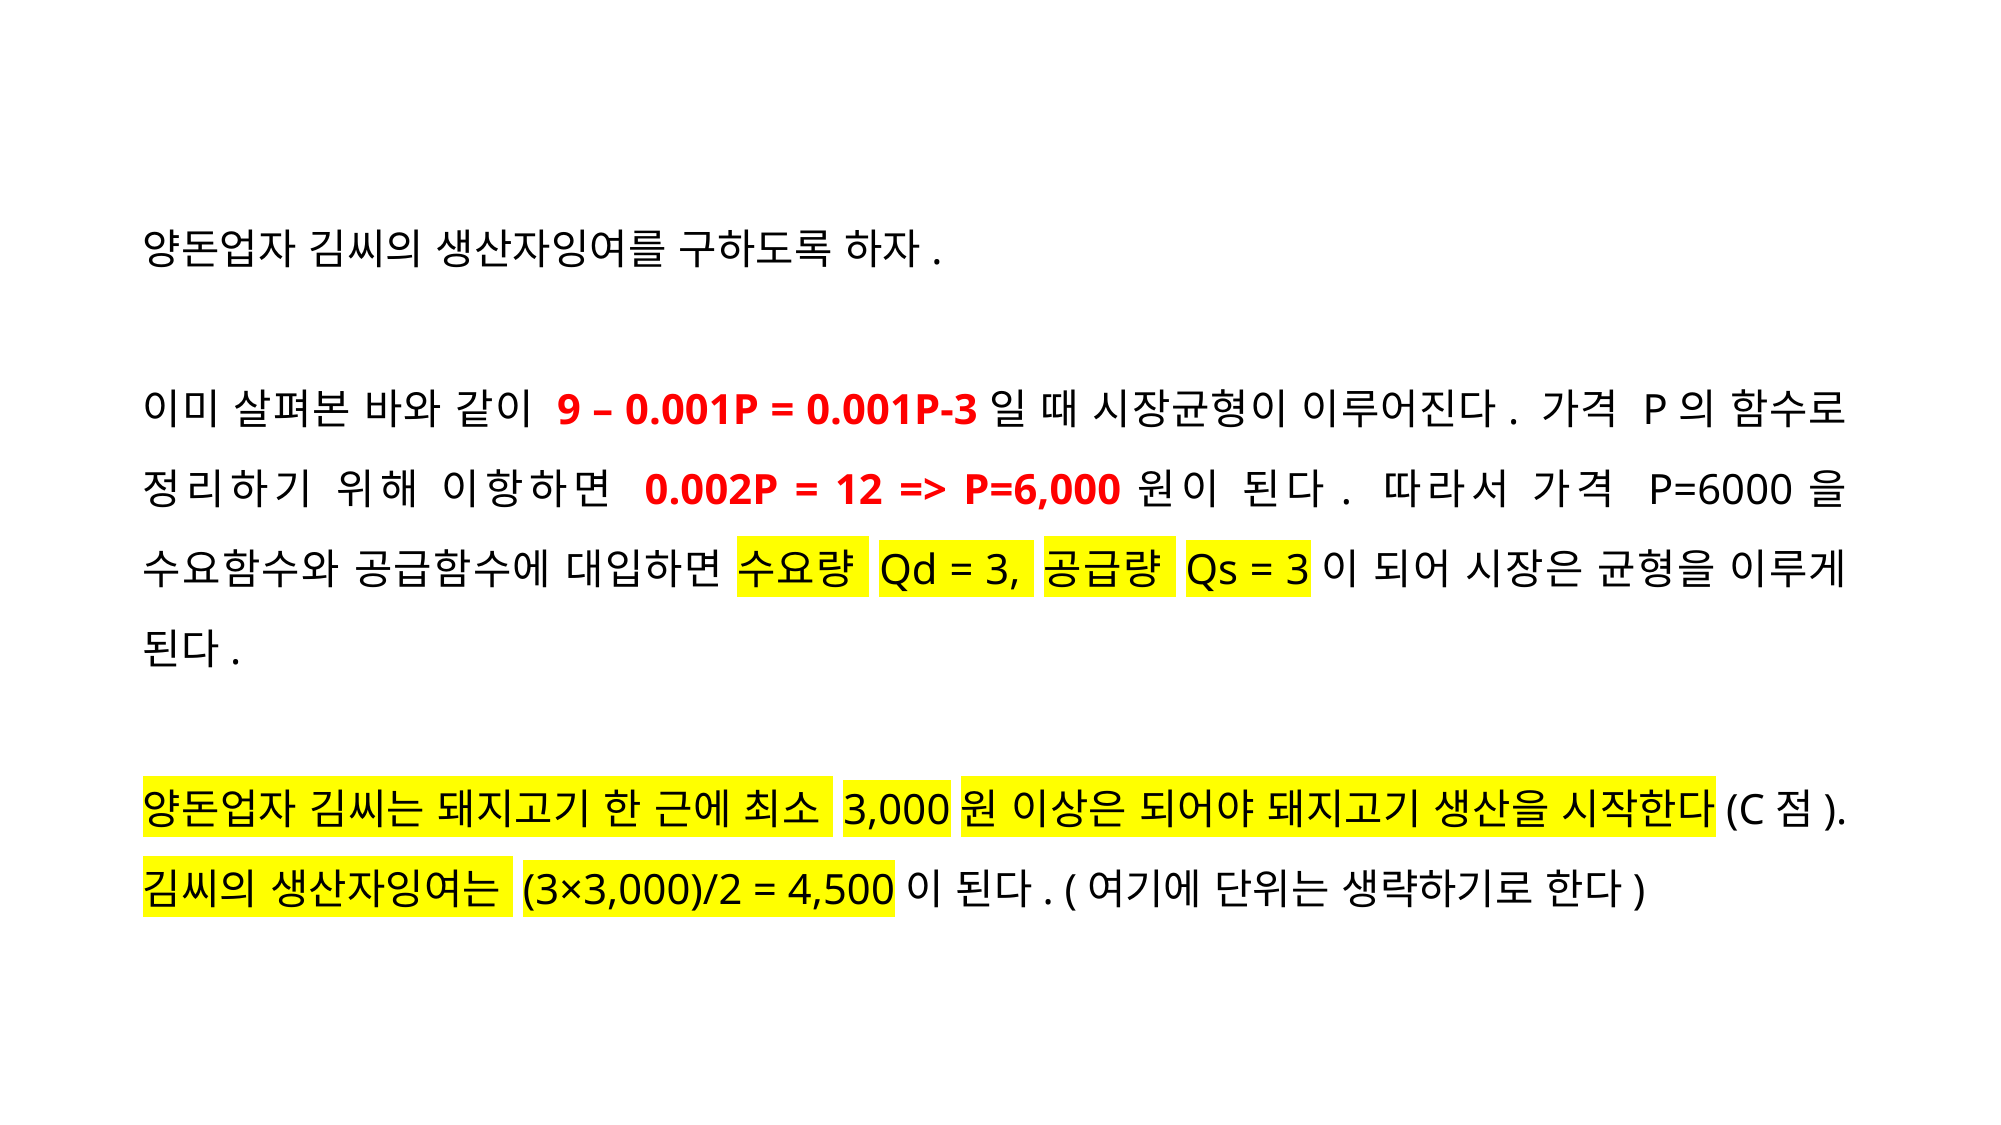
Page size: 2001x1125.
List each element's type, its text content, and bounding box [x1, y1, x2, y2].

list 양돈업자 김씨의 생산자잉여를 구하도록 하자. 이미 살펴본 바와 같이 9 – 0.001P = 0.001P-3일 때 시장균형이 이루어진다. 가격 P의 함수로 정리하기 위해 이항하면 0.002P = 12 => P=6,000원이 된다. 따라서 가격 P=6000을 수요함수와 공급함수에 대입하면 수요량 Qd = 3, 공급량 Qs = 3이 되어 시장은 균형을 이루게 된다. 양돈업자 김씨는 돼지고기 한 근에 최소 3,000원 이상은 되어야 돼지고기 생산을 시작한다(C점). 김씨의 생산자잉여는 (3×3,000)/2 = 4,500이 된다. (여기에 단위는 생략하기로 한다) [127, 134, 1863, 985]
